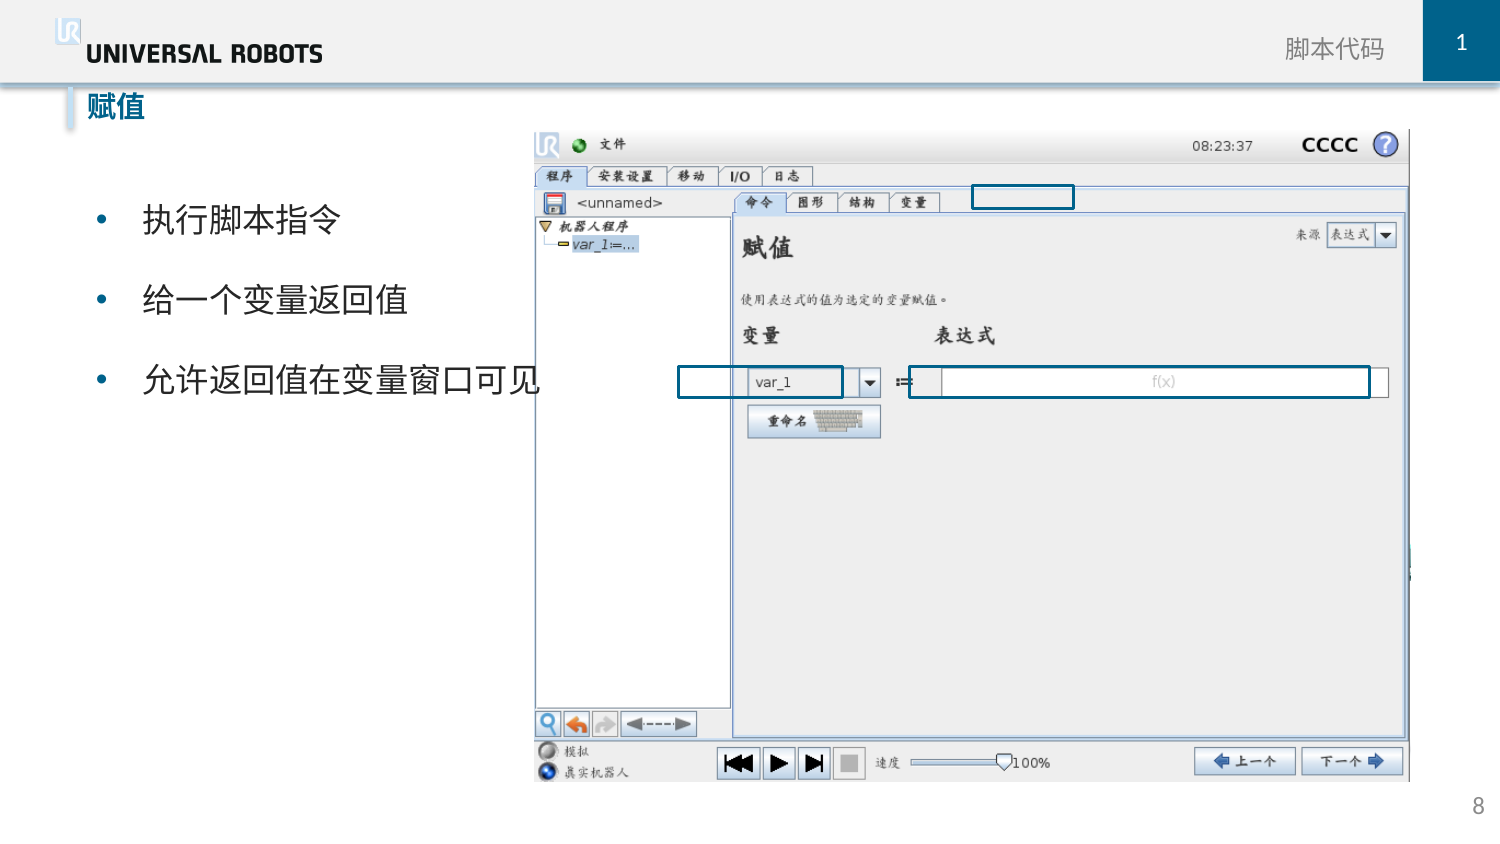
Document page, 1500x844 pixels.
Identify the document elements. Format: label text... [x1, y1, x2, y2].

picture [534, 128, 1411, 783]
list 赋值 [87, 87, 749, 130]
list 1 [1422, 0, 1500, 82]
text_box 执行脚本指令 给一个变量返回值 允许返回值在变量窗口可见 [71, 146, 529, 580]
slide_number 8 [1350, 782, 1500, 827]
list 脚本代码 [750, 0, 1386, 65]
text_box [678, 185, 1370, 398]
picture [55, 18, 322, 63]
